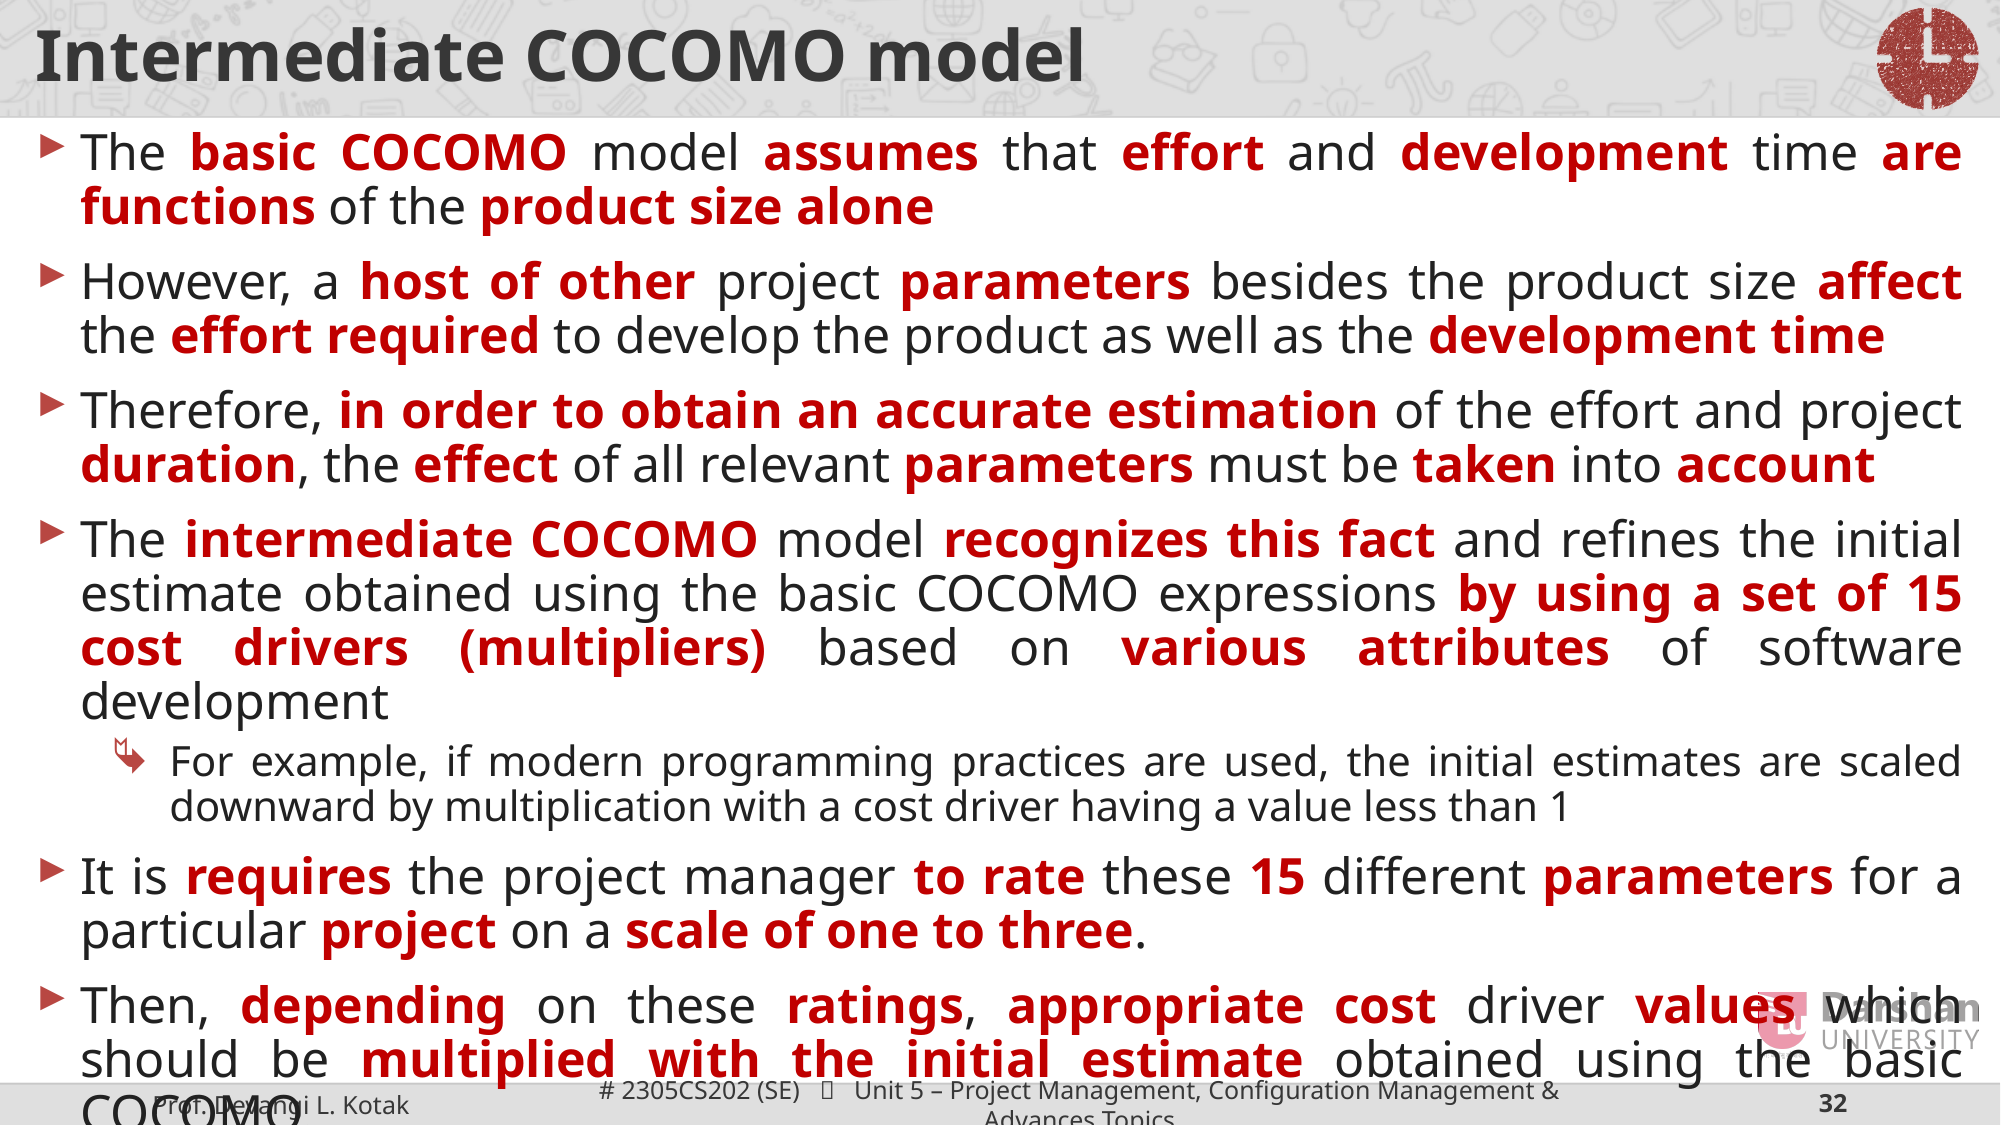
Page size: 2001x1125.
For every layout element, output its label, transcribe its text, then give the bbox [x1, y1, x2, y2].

title Intermediate COCOMO model [0, 0, 1864, 117]
title Intermediate COCOMO model [1990, 0, 2000, 117]
list The basic COCOMO model assumes that effort and development time are functions of the product size alone However, a host of other project parameters besides the product size affect the effort required to develop the product as well as the development time Therefore, in order to obtain an accurate estimation of the effort and project duration, the effect of all relevant parameters must be taken into account The intermediate COCOMO model recognizes this fact and refines the initial estimate obtained using the basic COCOMO expressions by using a set of 15 cost drivers (multipliers) based on various attributes of software development For example, if modern programming practices are used, the initial estimates are scaled downward by multiplication with a cost driver having a value less than 1 It is requires the project manager to rate these 15 different parameters for a particular project on a scale of one to three. Then, depending on these ratings, appropriate cost driver values which should be multiplied with the initial estimate obtained using the basic COCOMO. [21, 120, 1979, 1038]
picture [1864, 0, 1990, 122]
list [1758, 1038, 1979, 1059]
